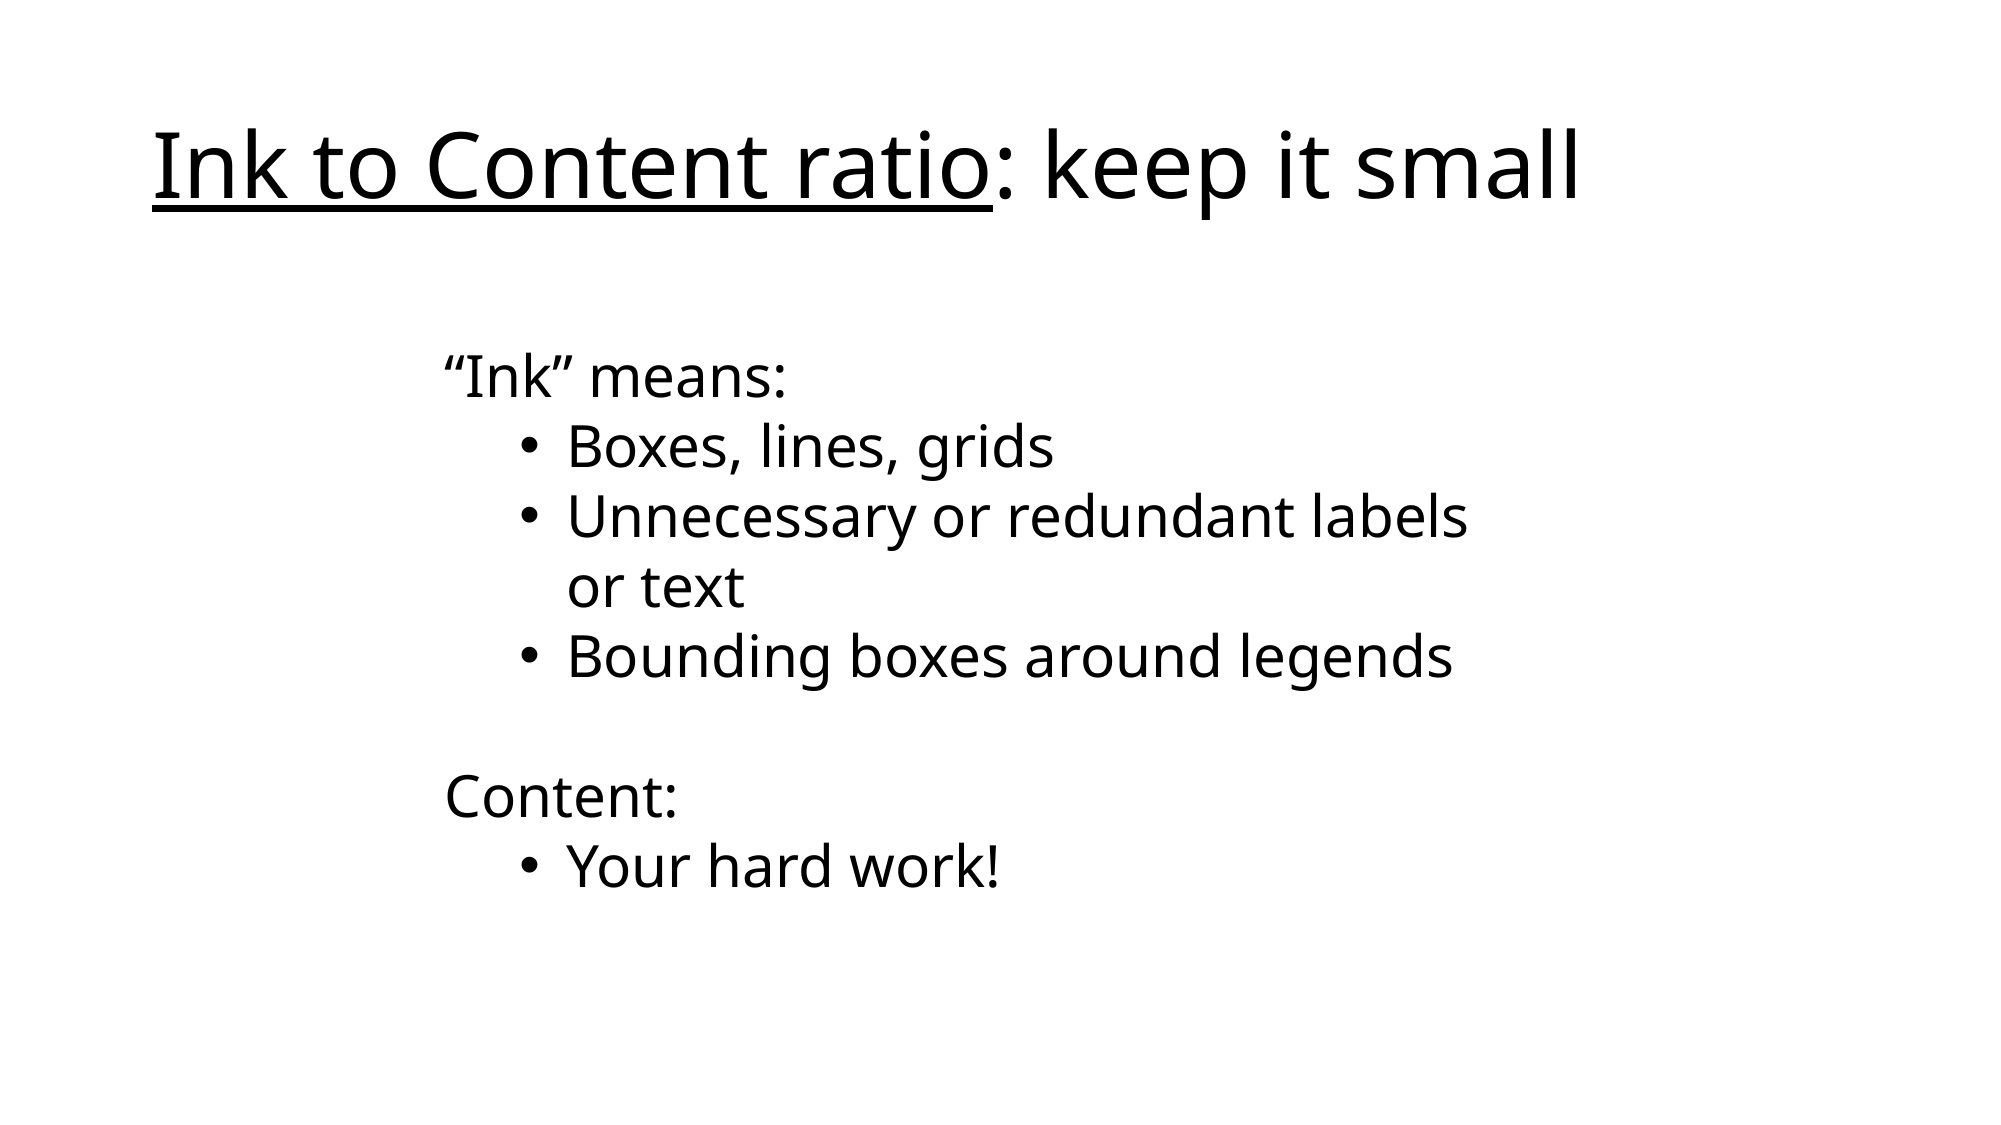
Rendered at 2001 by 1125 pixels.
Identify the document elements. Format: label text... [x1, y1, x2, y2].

text_box “Ink” means: Boxes, lines, grids Unnecessary or redundant labels or text Bounding boxes around legends Content: Your hard work! [429, 331, 1504, 977]
title Ink to Content ratio: keep it small [137, 59, 1863, 278]
